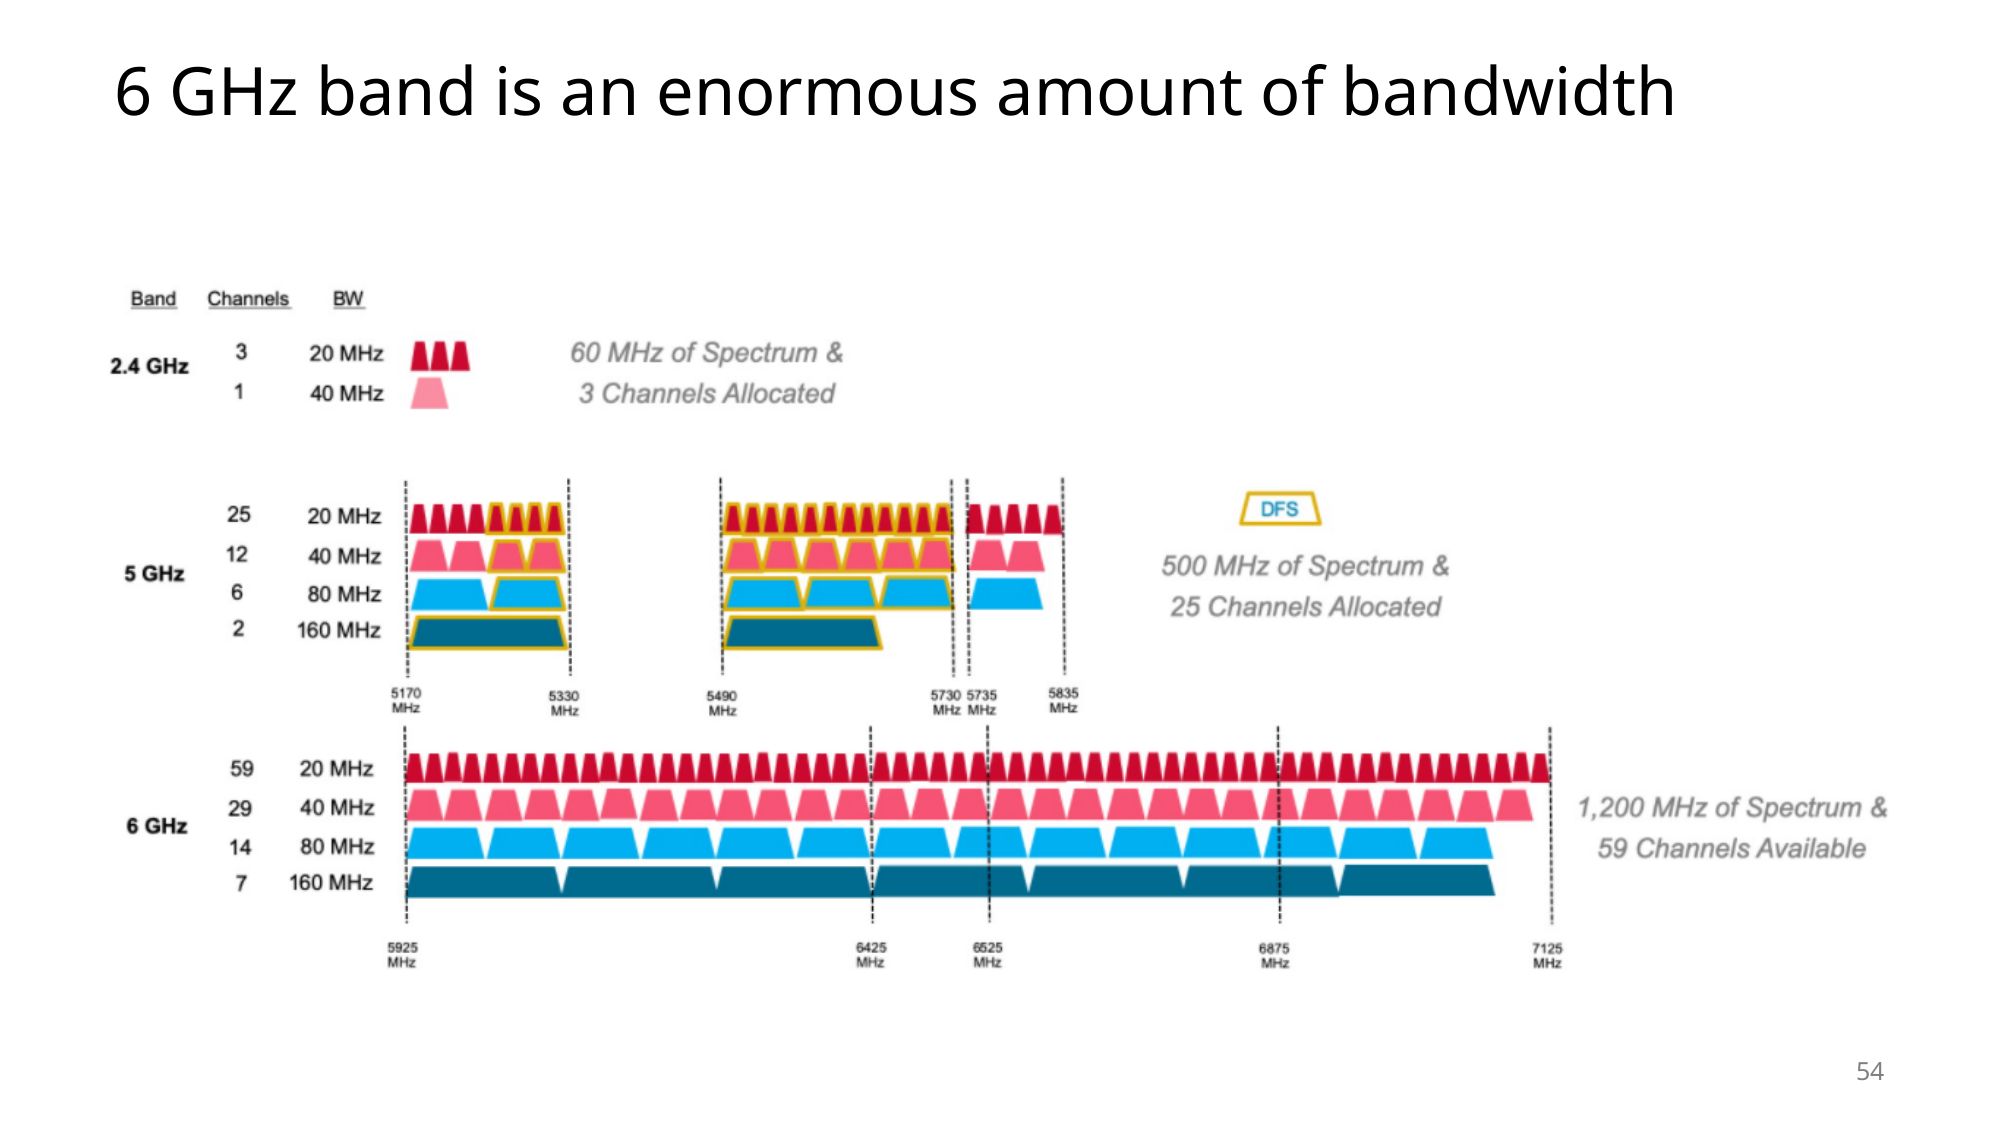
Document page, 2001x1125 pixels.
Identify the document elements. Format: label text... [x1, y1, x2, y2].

picture [99, 273, 1900, 975]
title 6 GHz band is an enormous amount of bandwidth [99, 37, 1900, 150]
slide_number 54 [1749, 1042, 1900, 1103]
